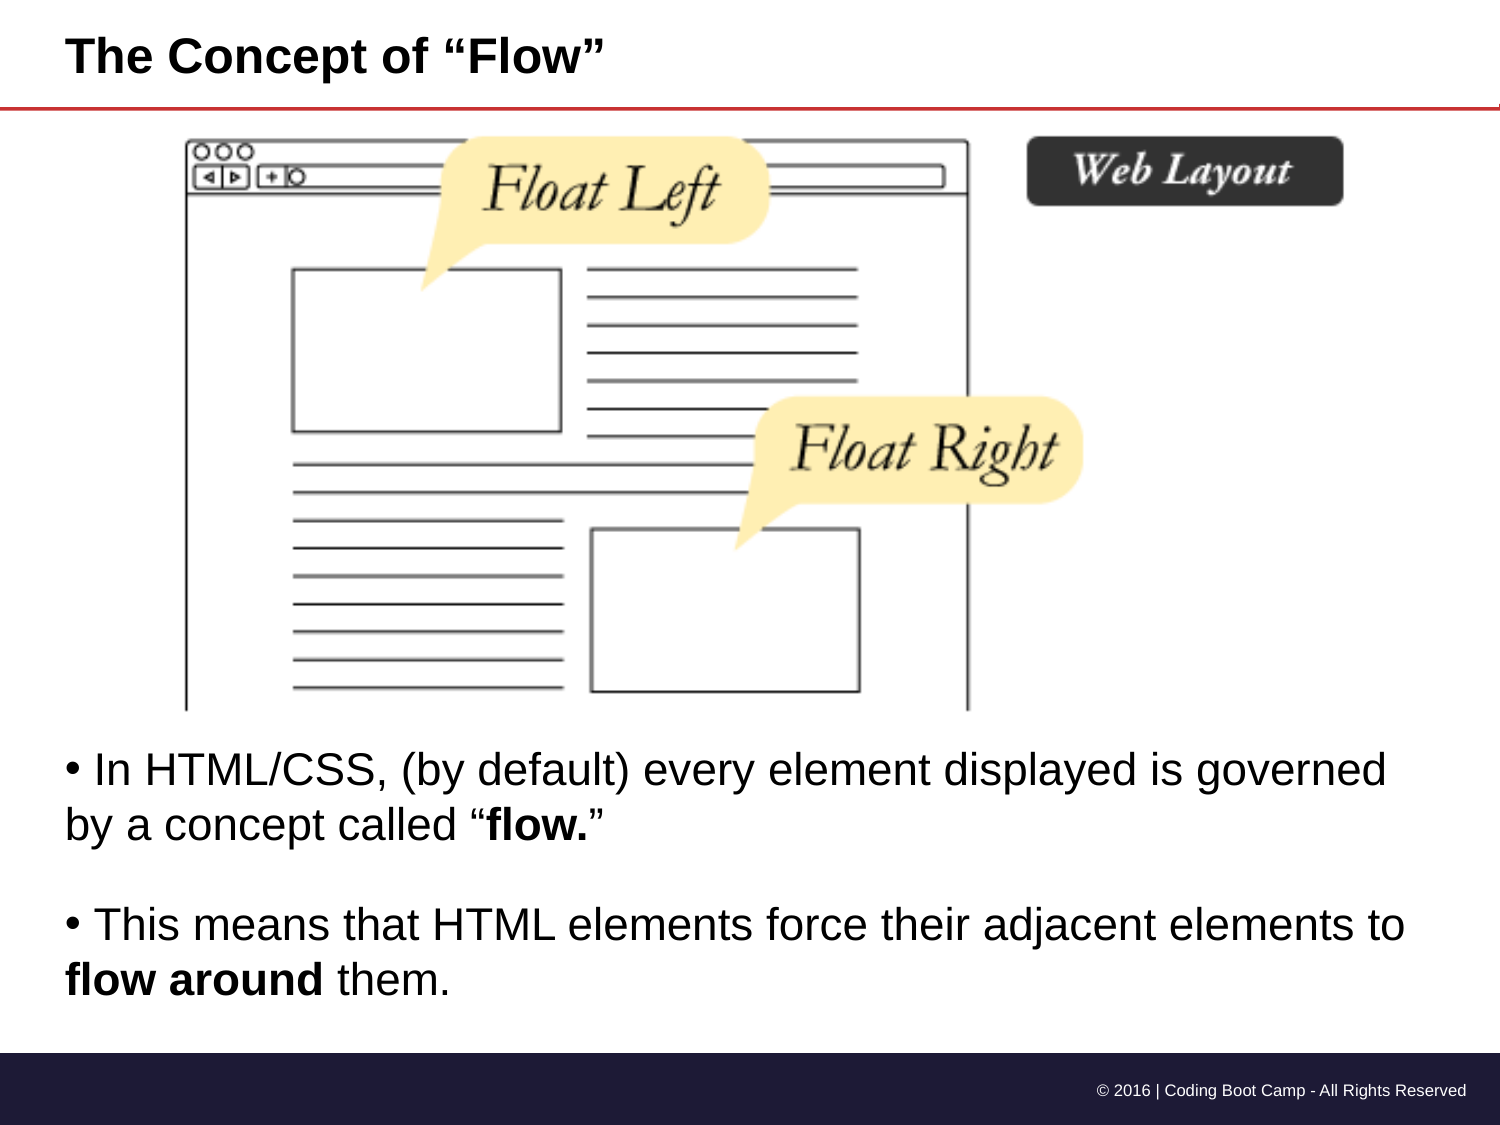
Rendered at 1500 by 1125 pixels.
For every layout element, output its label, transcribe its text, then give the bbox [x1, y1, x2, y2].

picture [149, 118, 1362, 726]
text_box The Concept of “Flow” [49, 16, 913, 91]
text_box In HTML/CSS, (by default) every element displayed is governed by a concept called “flow.” This means that HTML elements force their adjacent elements to flow around them. [50, 725, 1463, 1050]
text_box [0, 0, 1500, 109]
